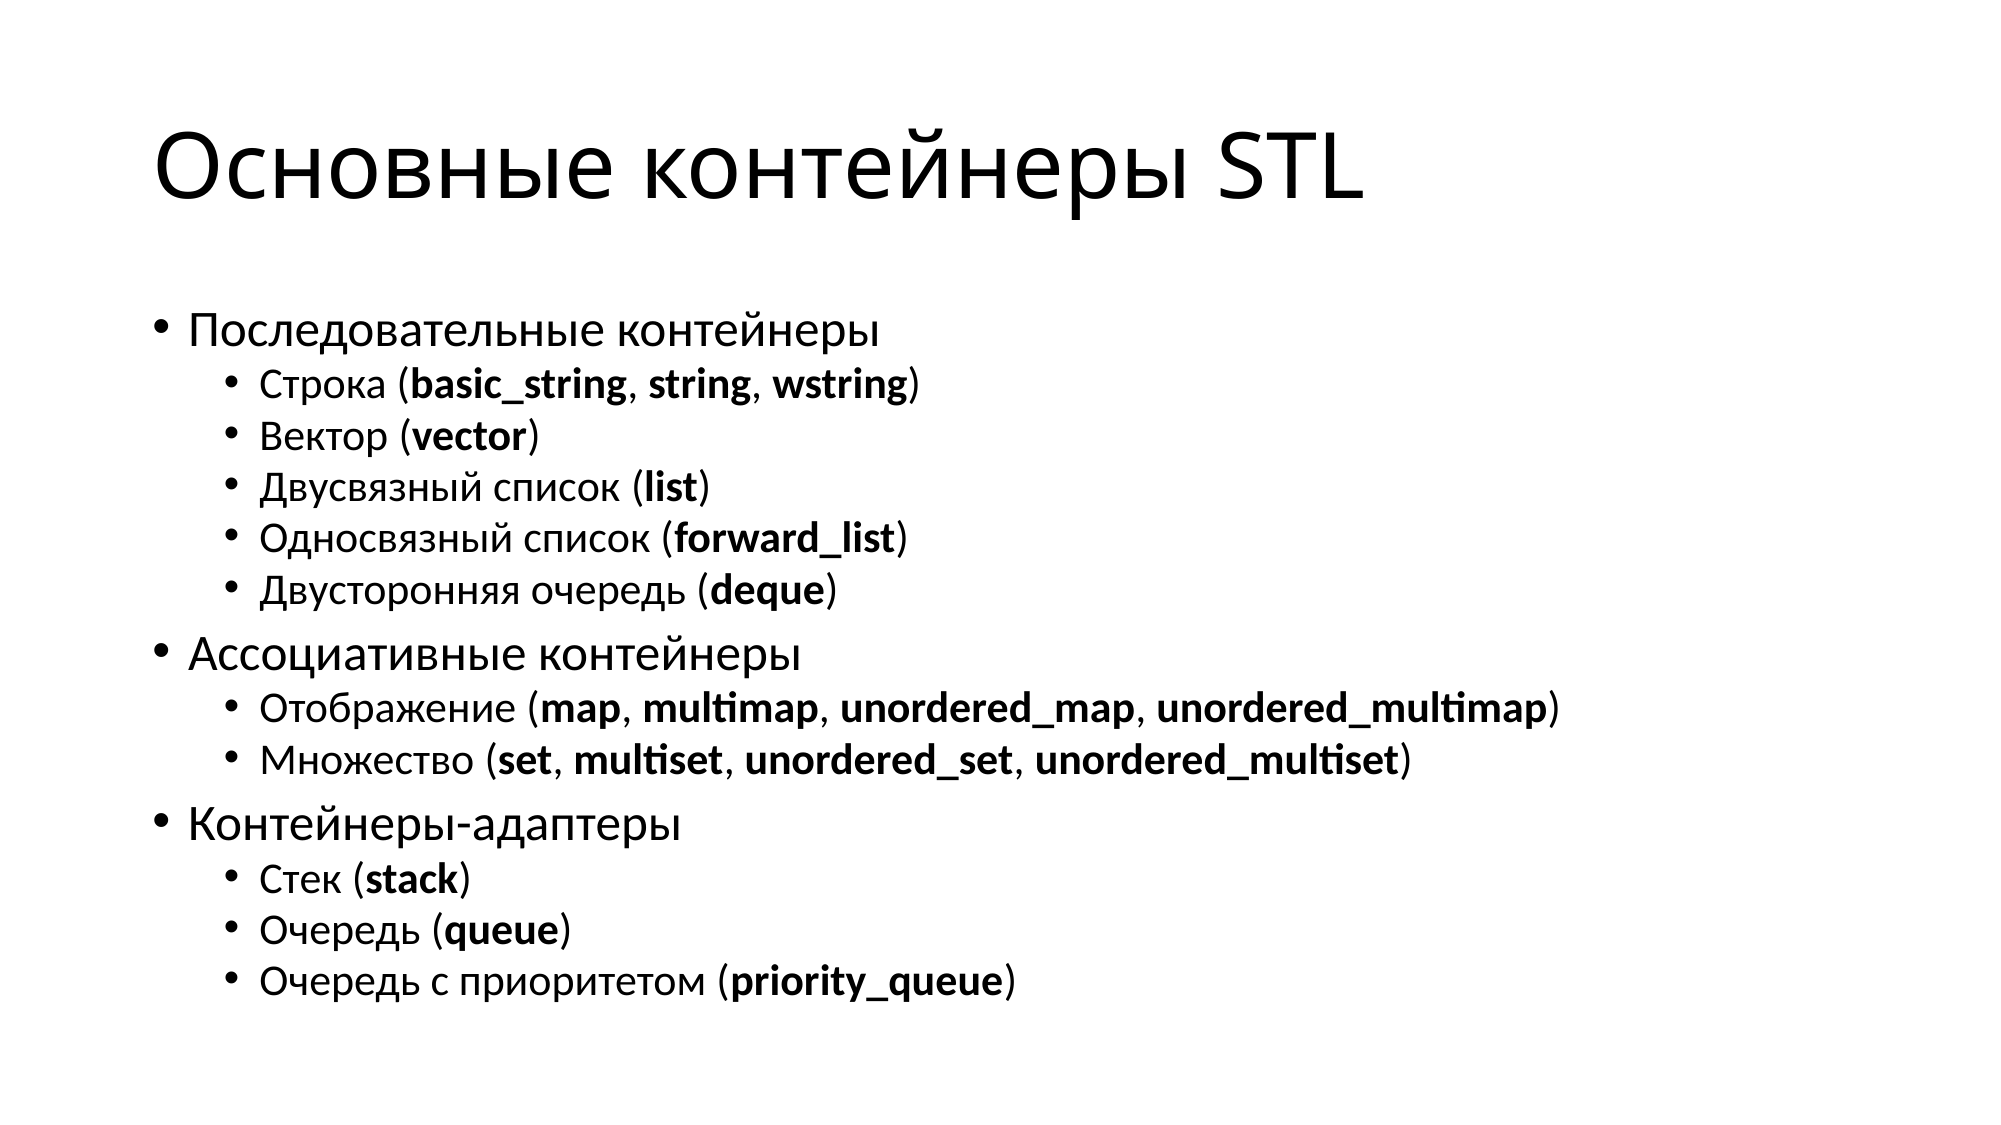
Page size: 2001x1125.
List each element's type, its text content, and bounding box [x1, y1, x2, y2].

list Последовательные контейнеры Строка (basic_string, string, wstring) Вектор (vector) Двусвязный список (list) Односвязный список (forward_list) Двусторонняя очередь (deque) Ассоциативные контейнеры Отображение (map, multimap, unordered_map, unordered_multimap) Множество (set, multiset, unordered_set, unordered_multiset) Контейнеры-адаптеры Стек (stack) Очередь (queue) Очередь с приоритетом (priority_queue) [137, 299, 1863, 1014]
title Основные контейнеры STL [137, 59, 1863, 278]
